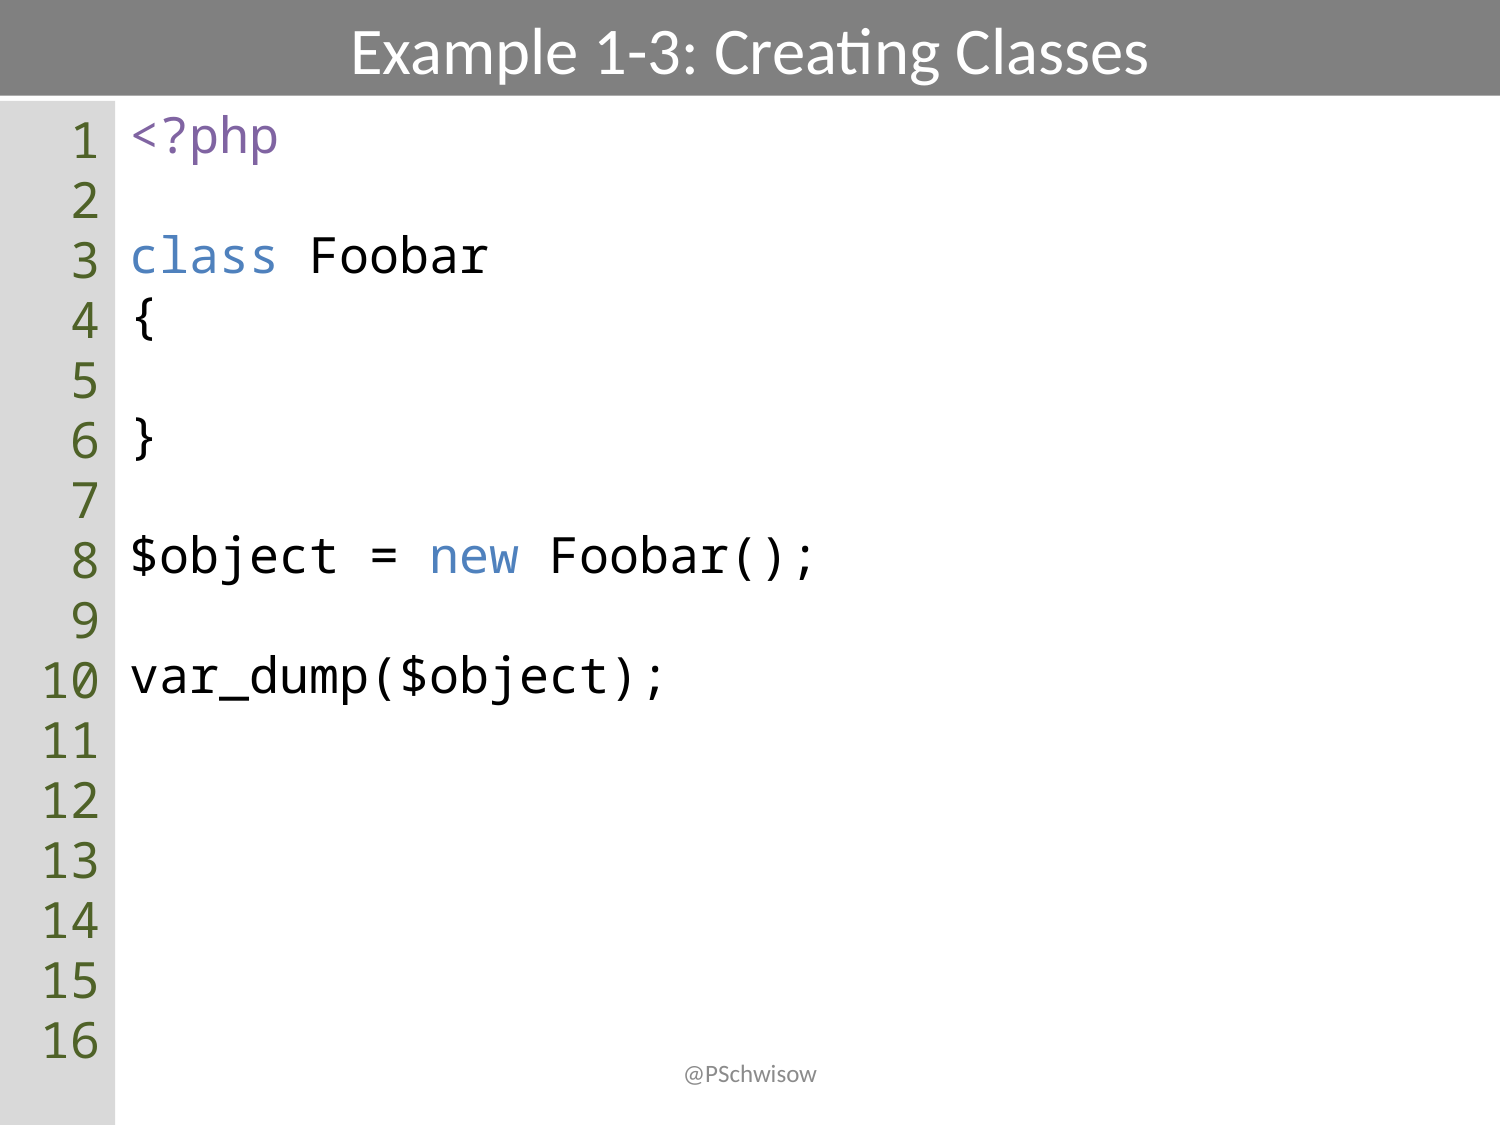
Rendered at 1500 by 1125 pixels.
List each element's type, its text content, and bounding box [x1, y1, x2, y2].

footer @PSchwisow [512, 1042, 988, 1103]
title Example 1-3: Creating Classes [0, 0, 1500, 98]
text_box <?php class Foobar { } $object = new Foobar(); var_dump($object); [115, 98, 1500, 711]
text_box 1 2 3 4 5 6 7 8 9 10 11 12 13 14 15 16 [0, 100, 116, 1125]
